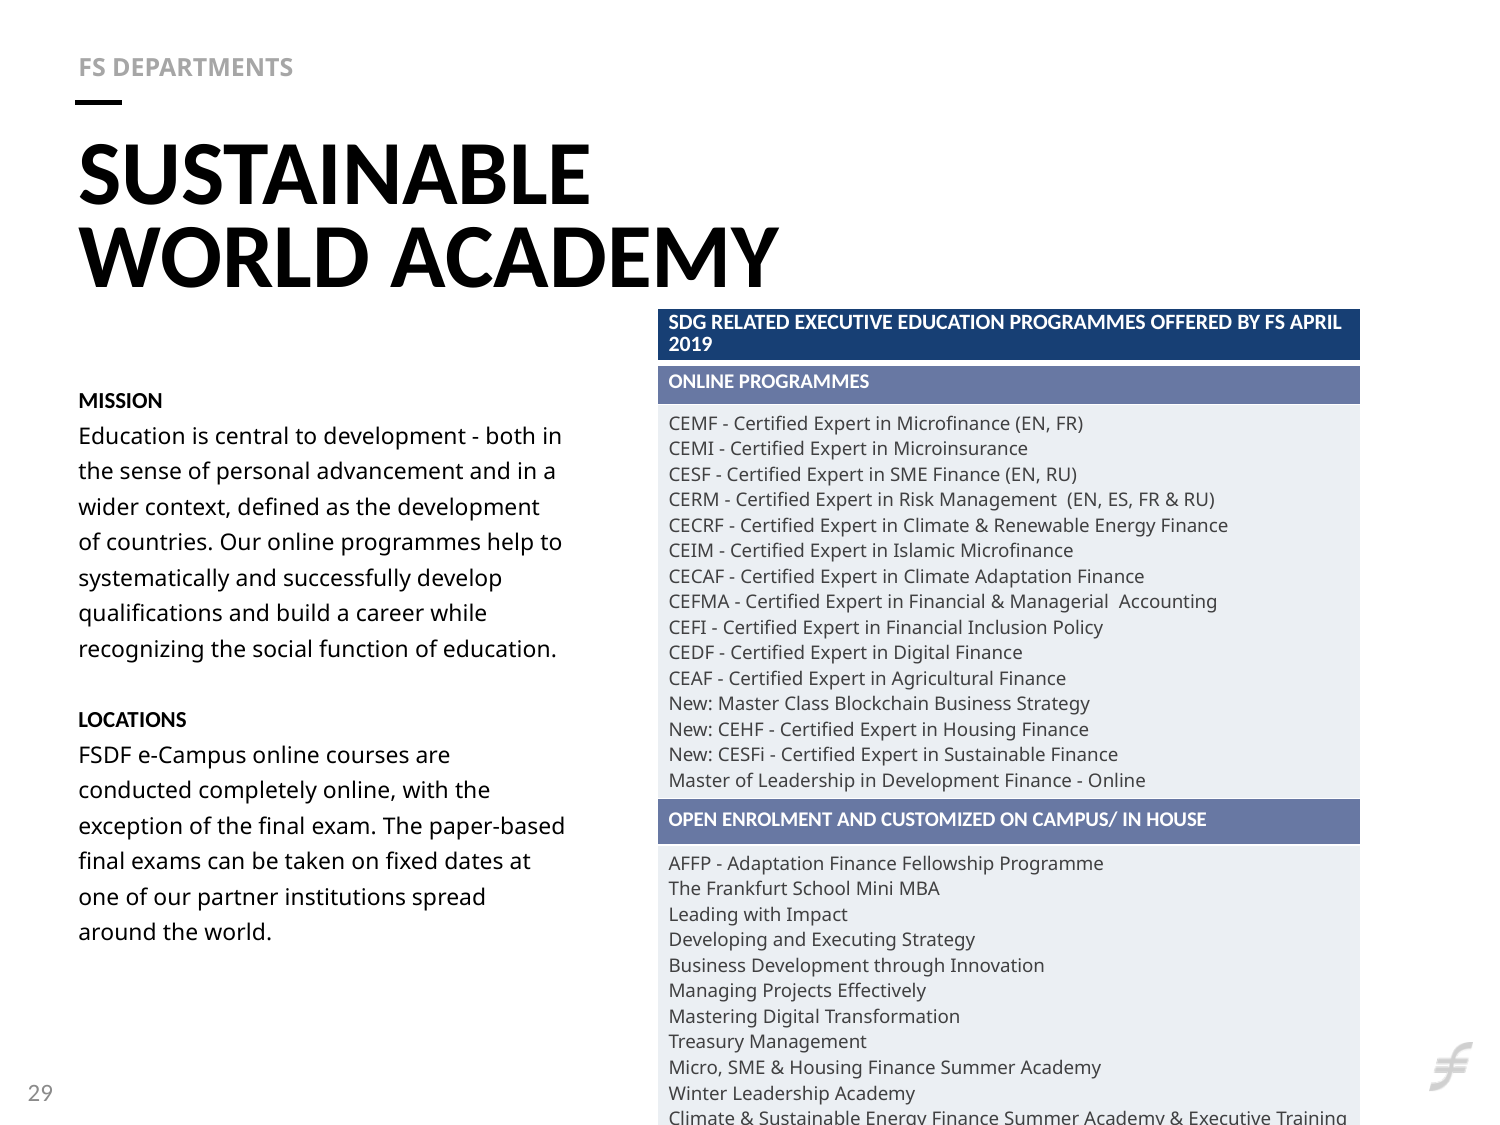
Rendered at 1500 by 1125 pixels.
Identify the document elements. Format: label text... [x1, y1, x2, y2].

list Fs departments [63, 36, 741, 83]
list MISSION Education is central to development - both in the sense of personal advancement and in a wider context, defined as the development of countries. Our online programmes help to systematically and successfully develop qualifications and build a career while recognizing the social function of education. Locations FSDF e-Campus online courses are conducted completely online, with the exception of the final exam. The paper-based final exams can be taken on fixed dates at one of our partner institutions spread around the world. [63, 370, 583, 1051]
table_cell OPEN ENROLMENT AND CUSTOMIZED ON CAMPUS/ IN HOUSE [658, 799, 1360, 844]
table_cell CEMF - Certified Expert in Microfinance (EN, FR) CEMI - Certified Expert in Microinsurance CESF - Certified Expert in SME Finance (EN, RU) CERM - Certified Expert in Risk Management (EN, ES, FR & RU) CECRF - Certified Expert in Climate & Renewable Energy Finance CEIM - Certified Expert in Islamic Microfinance CECAF - Certified Expert in Climate Adaptation Finance CEFMA - Certified Expert in Financial & Managerial Accounting CEFI - Certified Expert in Financial Inclusion Policy CEDF - Certified Expert in Digital Finance CEAF - Certified Expert in Agricultural Finance New: Master Class Blockchain Business Strategy New: CEHF - Certified Expert in Housing Finance New: CESFi - Certified Expert in Sustainable Finance Master of Leadership in Development Finance - Online [658, 405, 1360, 798]
table_header SDG RELATED EXECUTIVE EDUCATION PROGRAMMES OFFERED BY FS APRIL 2019 [658, 309, 1360, 360]
picture [1429, 1042, 1473, 1092]
table_cell AFFP - Adaptation Finance Fellowship Programme The Frankfurt School Mini MBA Leading with Impact Developing and Executing Strategy Business Development through Innovation Managing Projects Effectively Mastering Digital Transformation Treasury Management Micro, SME & Housing Finance Summer Academy Winter Leadership Academy Climate & Sustainable Energy Finance Summer Academy & Executive Training Women's Leadership Academy Customized trainings (e.g. Delegations, Study tours, etc) [658, 846, 1360, 1125]
title Sustainable World Academy [63, 156, 1447, 314]
table_cell ONLINE PROGRAMMES [658, 366, 1360, 404]
